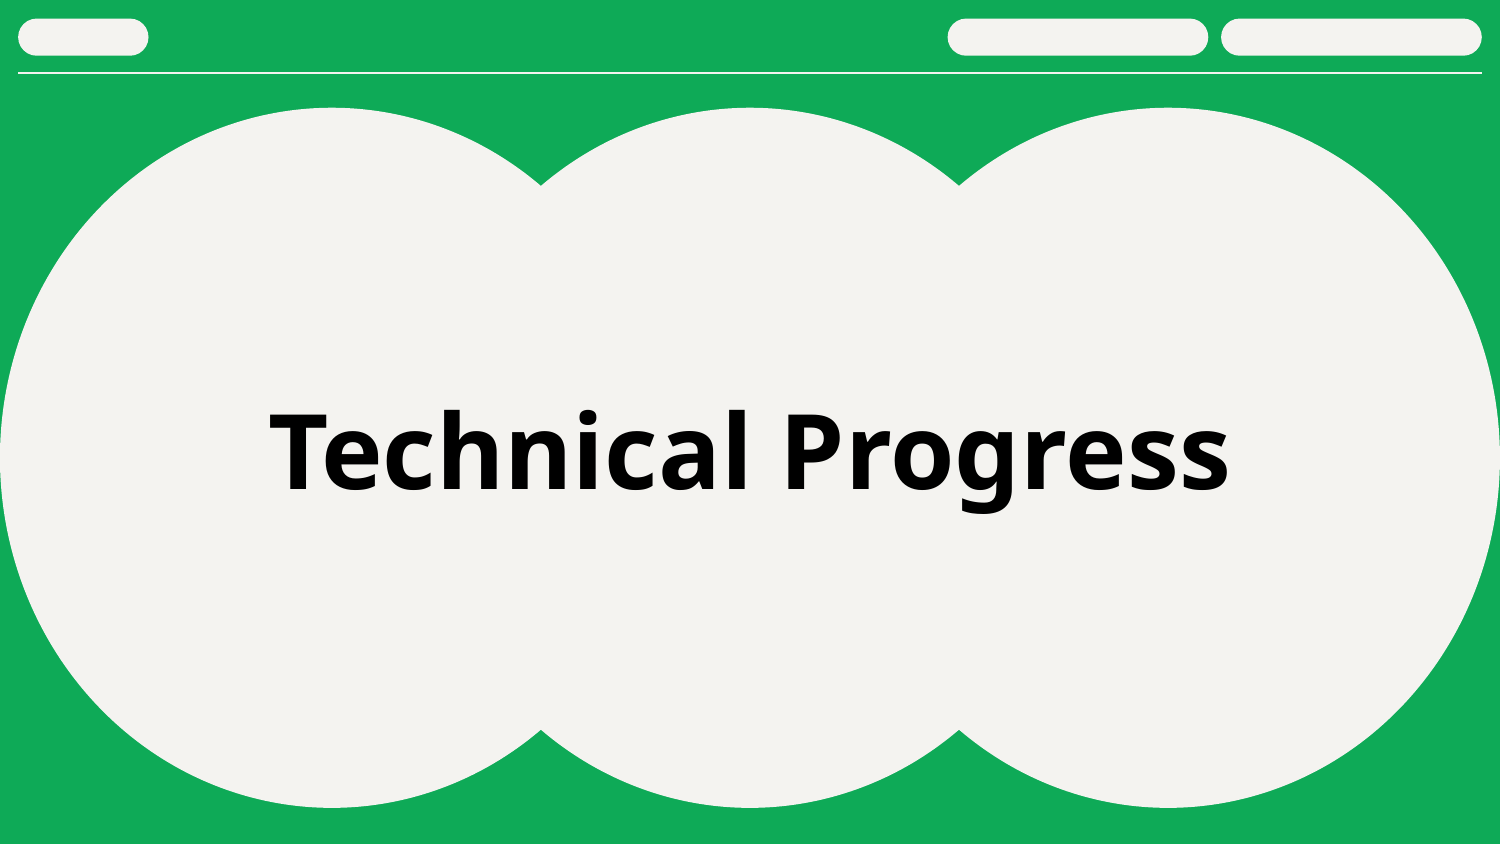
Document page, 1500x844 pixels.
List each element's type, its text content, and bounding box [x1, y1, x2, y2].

title Technical Progress [215, 346, 1285, 570]
